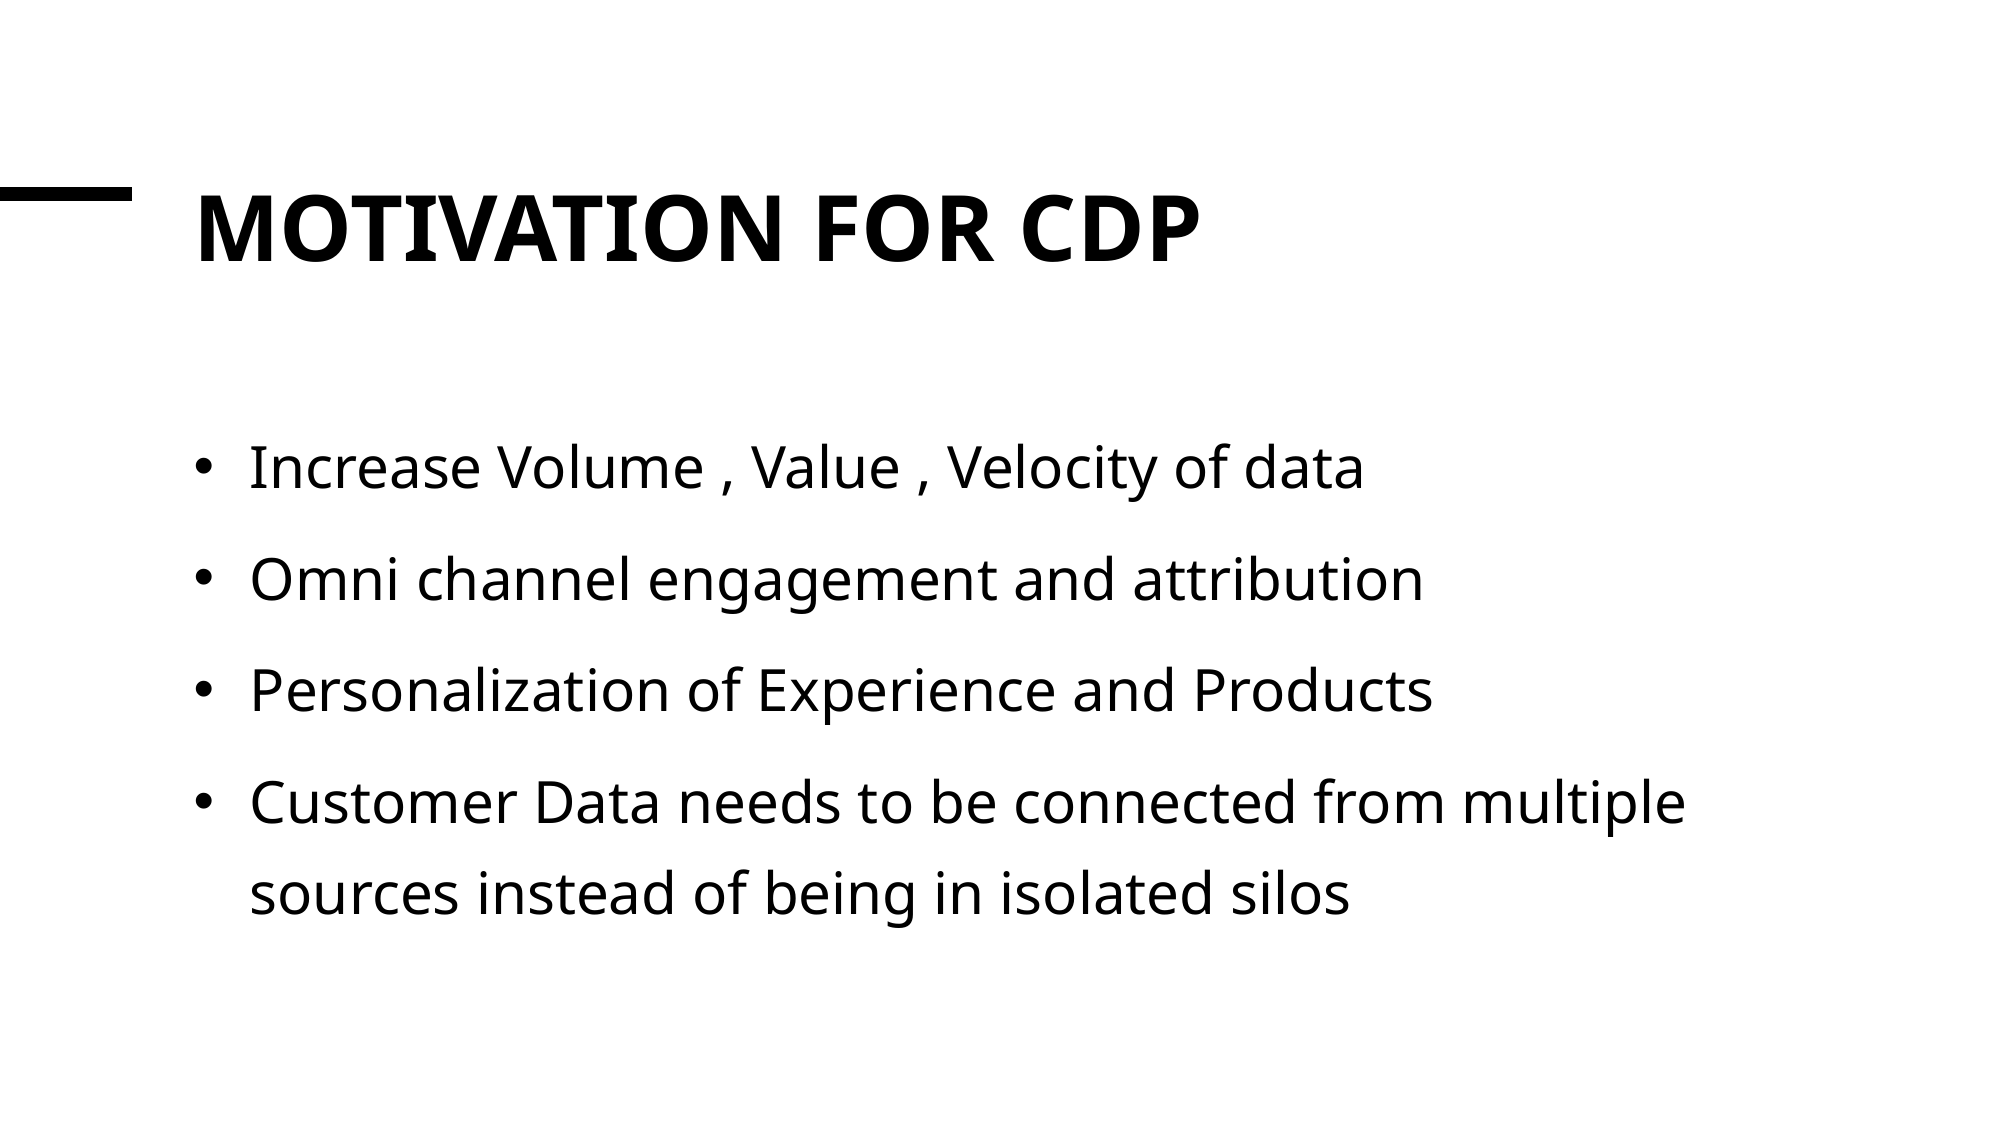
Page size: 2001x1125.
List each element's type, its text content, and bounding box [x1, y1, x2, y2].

title MOTIVATION FOR CDP [178, 178, 1807, 392]
list Increase Volume , Value , Velocity of data Omni channel engagement and attribution Personalization of Experience and Products Customer Data needs to be connected from multiple sources instead of being in isolated silos [178, 401, 1807, 1032]
